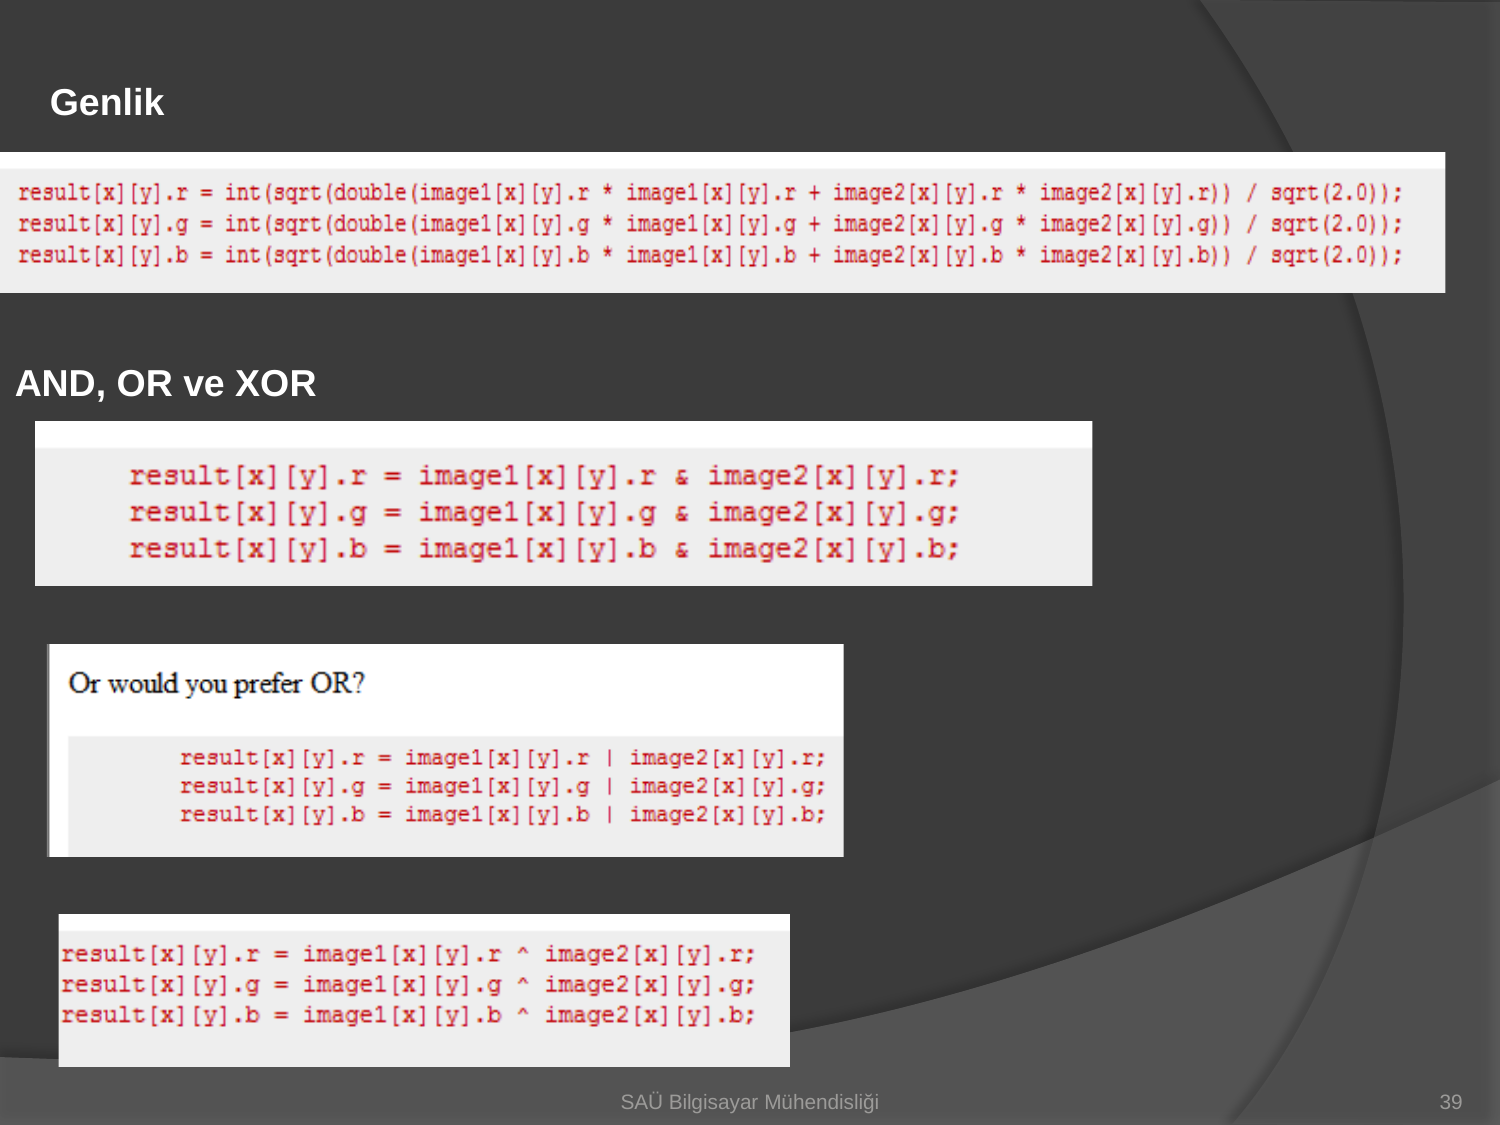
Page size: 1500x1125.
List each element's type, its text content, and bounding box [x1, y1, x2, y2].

picture [46, 644, 844, 858]
picture [34, 421, 1093, 587]
picture [58, 913, 791, 1067]
text_box AND, OR ve XOR [0, 351, 1453, 502]
slide_number 39 [1337, 1053, 1463, 1114]
picture [0, 152, 1446, 294]
text_box Genlik [35, 70, 1430, 130]
footer SAÜ Bilgisayar Mühendisliği [512, 1053, 988, 1114]
